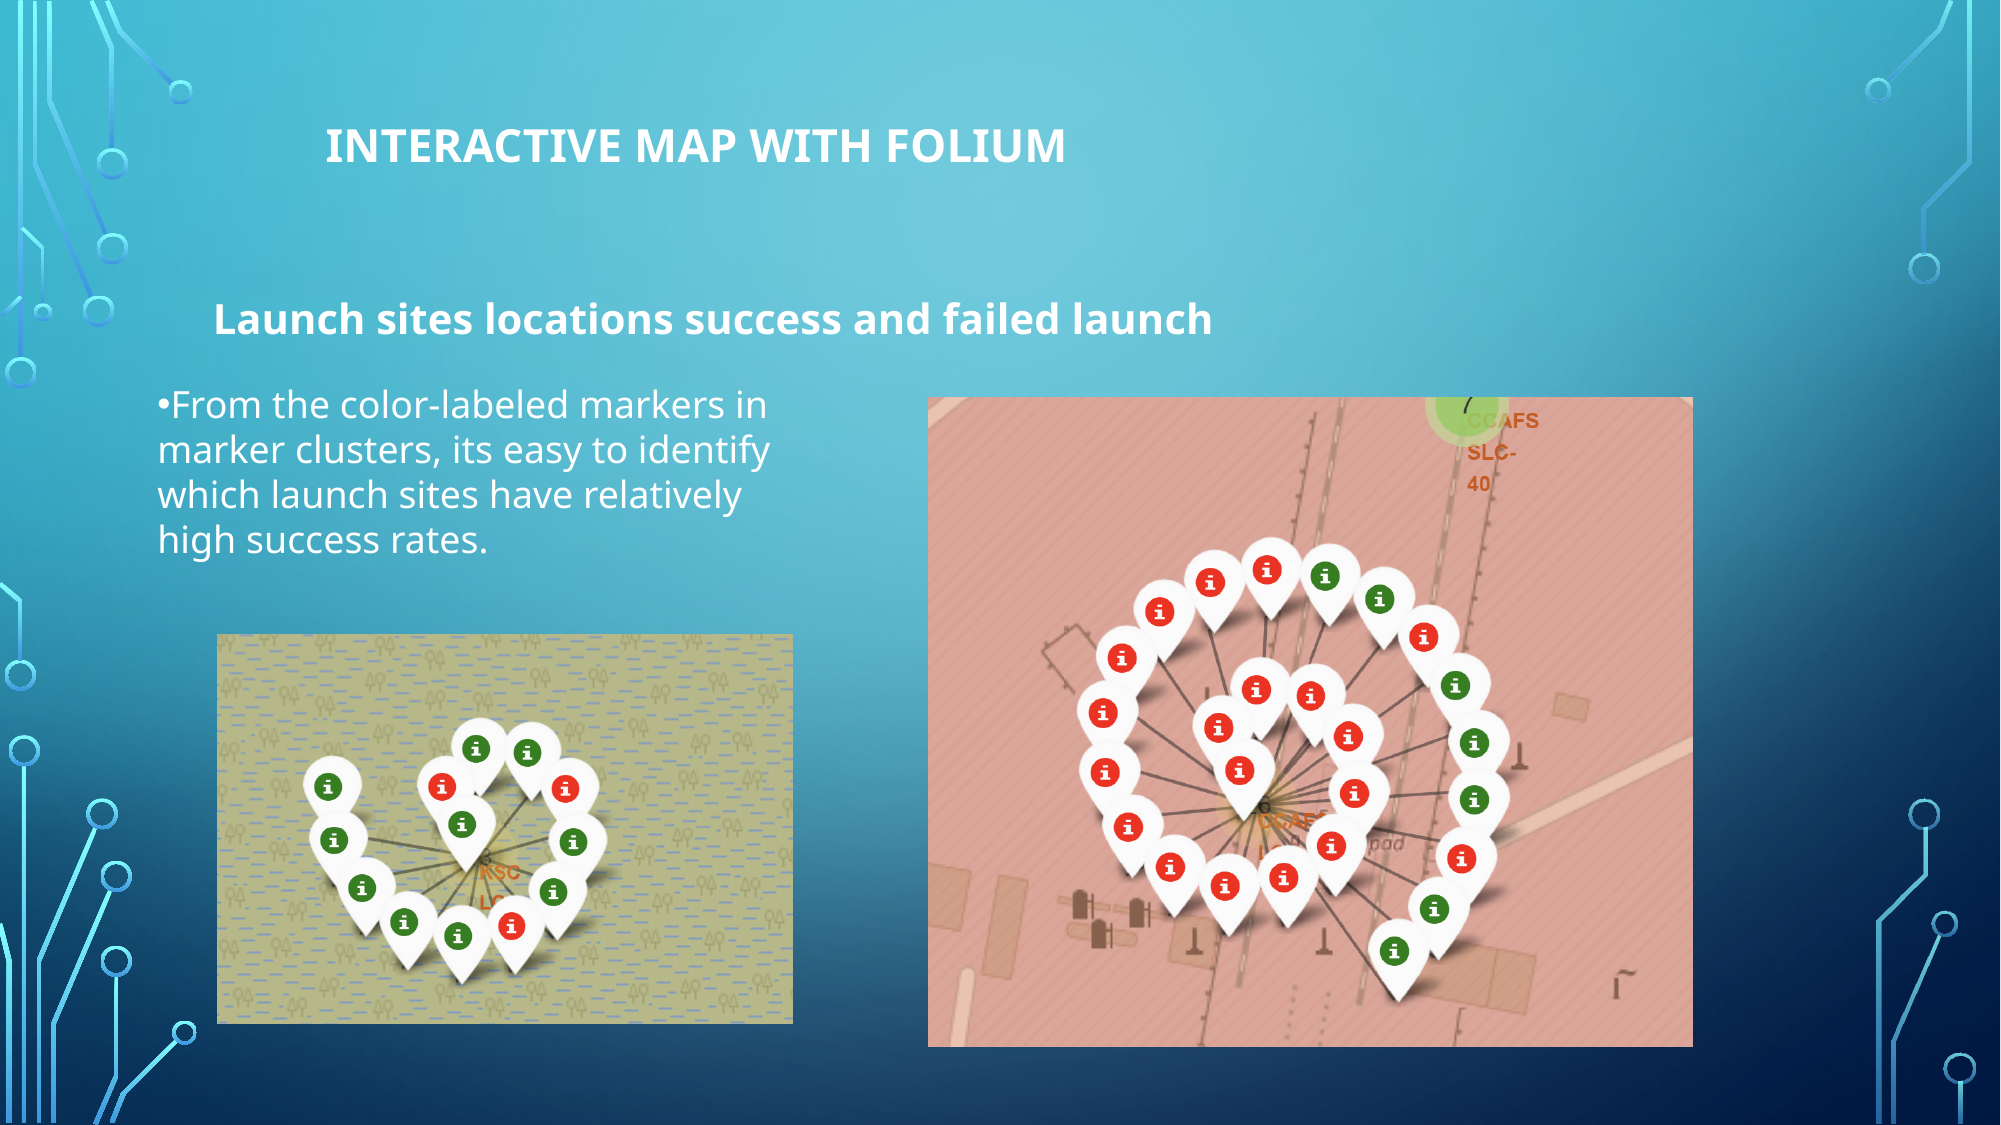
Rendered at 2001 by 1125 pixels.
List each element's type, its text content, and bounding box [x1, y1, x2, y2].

text_box From the color-labeled markers in marker clusters, its easy to identify which launch sites have relatively high success rates. [142, 373, 825, 569]
picture [927, 396, 1694, 1047]
picture [217, 634, 793, 1024]
list Launch sites locations success and failed launch [187, 275, 1813, 358]
title interactive map with Folium [142, 66, 1768, 236]
